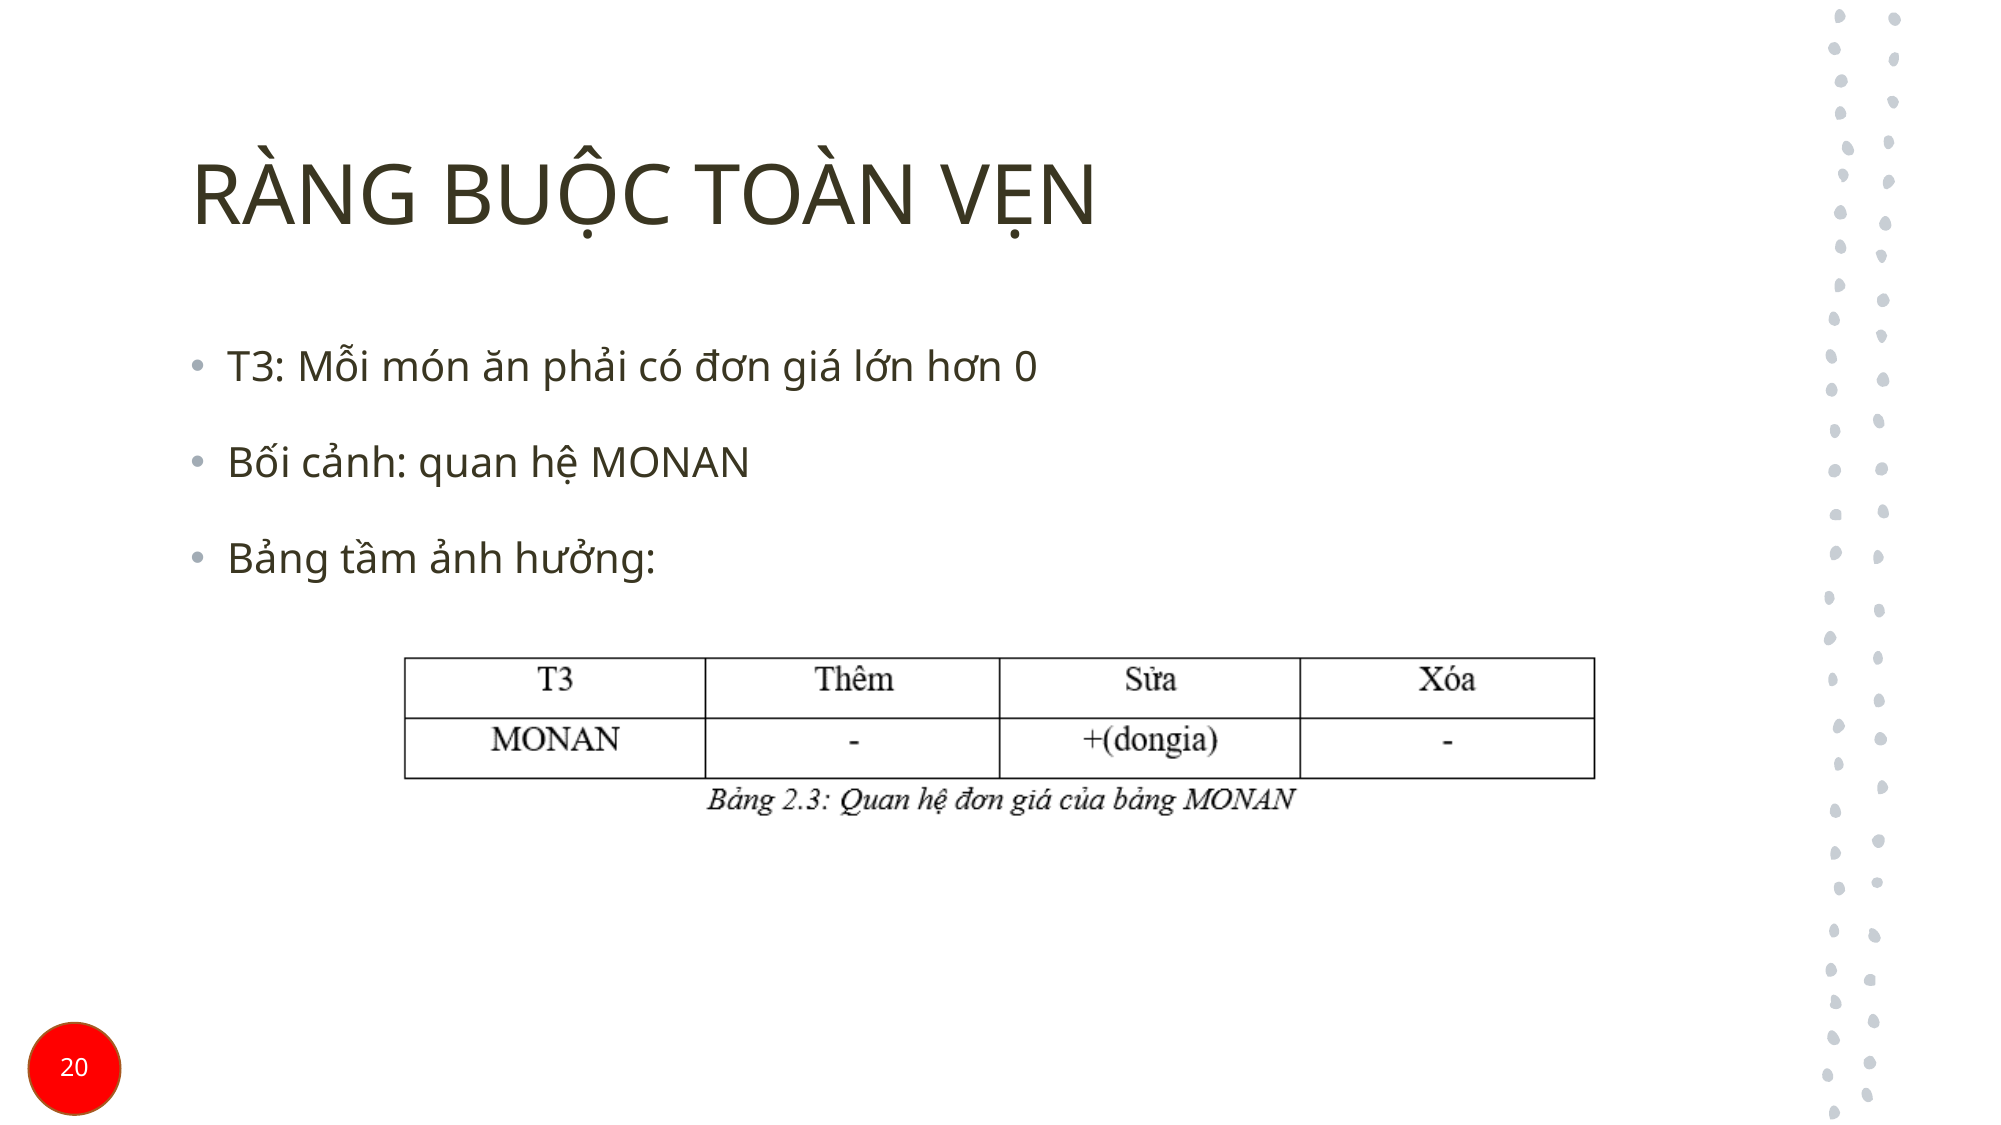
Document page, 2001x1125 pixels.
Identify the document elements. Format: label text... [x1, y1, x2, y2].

list T3: Mỗi món ăn phải có đơn giá lớn hơn 0 Bối cảnh: quan hệ MONAN Bảng tầm ảnh hưởng: [175, 307, 1756, 587]
title RÀNG BUỘC TOÀN VẸN [175, 82, 1756, 300]
picture [395, 645, 1605, 819]
slide_number 20 [33, 1038, 116, 1099]
